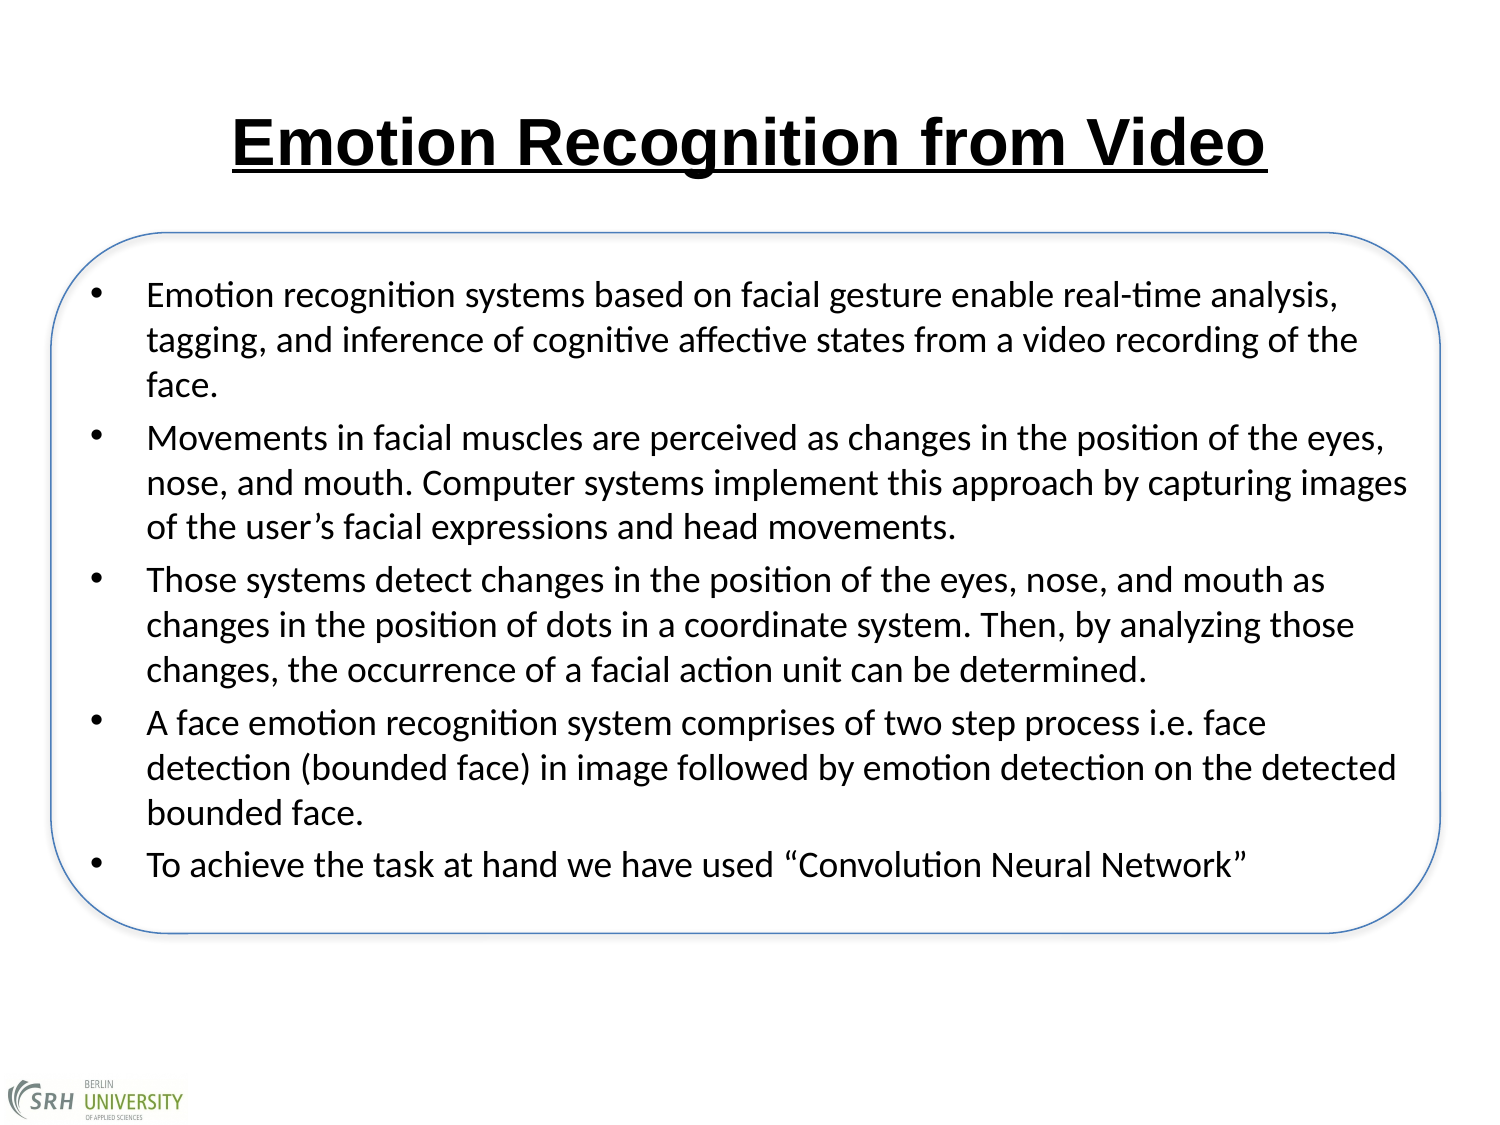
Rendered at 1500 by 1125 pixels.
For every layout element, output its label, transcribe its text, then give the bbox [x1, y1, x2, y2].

text_box [50, 232, 1441, 934]
title Emotion Recognition from Video [75, 45, 1425, 233]
list Emotion recognition systems based on facial gesture enable real-time analysis, tagging, and inference of cognitive affective states from a video recording of the face. Movements in facial muscles are perceived as changes in the position of the eyes, nose, and mouth. Computer systems implement this approach by capturing images of the user’s facial expressions and head movements. Those systems detect changes in the position of the eyes, nose, and mouth as changes in the position of dots in a coordinate system. Then, by analyzing those changes, the occurrence of a facial action unit can be determined. A face emotion recognition system comprises of two step process i.e. face detection (bounded face) in image followed by emotion detection on the detected bounded face. To achieve the task at hand we have used “Convolution Neural Network” [75, 886, 1425, 1005]
picture [4, 1073, 188, 1125]
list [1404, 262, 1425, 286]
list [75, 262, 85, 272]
